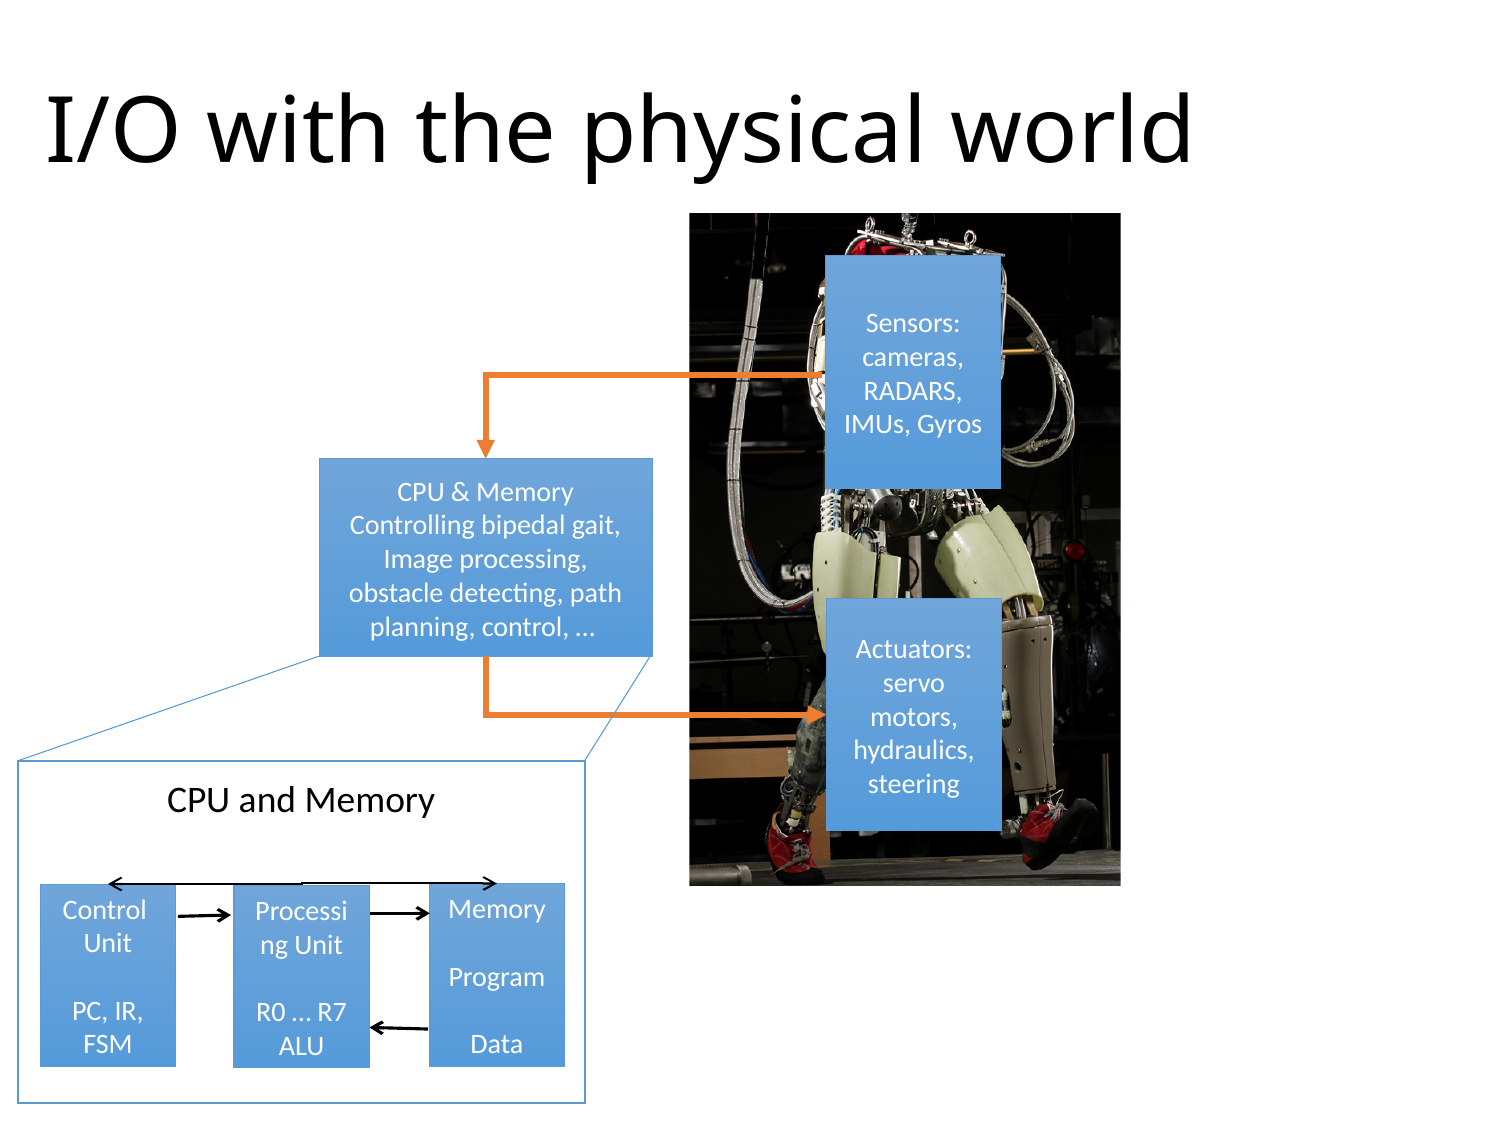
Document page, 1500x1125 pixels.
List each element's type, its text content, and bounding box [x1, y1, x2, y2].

picture [689, 213, 1121, 886]
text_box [17, 654, 652, 1104]
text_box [319, 375, 827, 715]
title I/O with the physical world [30, 23, 1325, 242]
